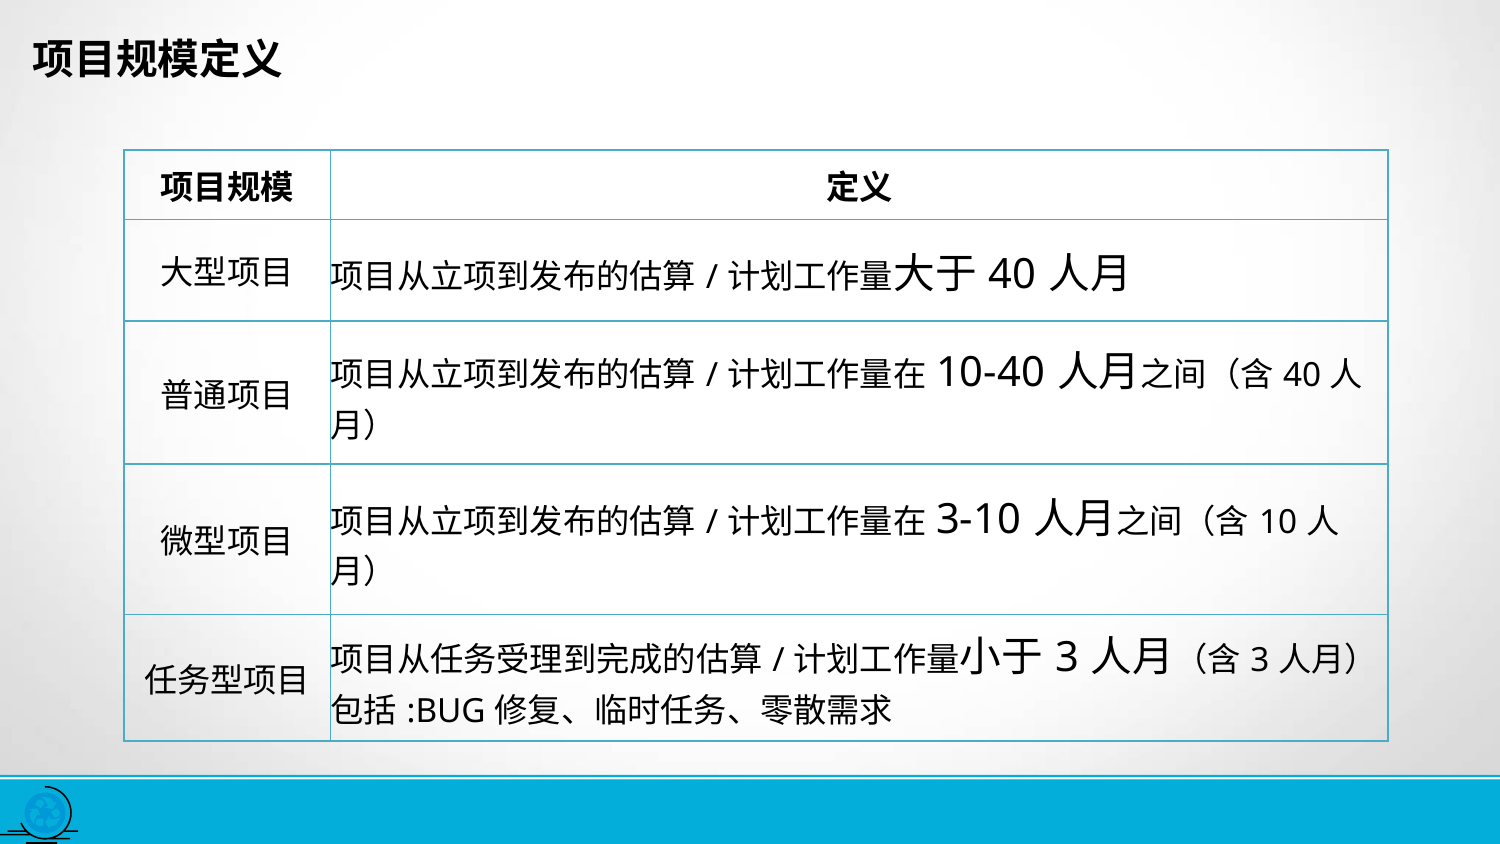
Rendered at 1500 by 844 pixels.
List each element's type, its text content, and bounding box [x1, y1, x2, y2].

table_header 定义 [331, 151, 1387, 219]
picture [0, 0, 1500, 774]
table_header 项目规模 [125, 151, 330, 219]
table_cell 项目从立项到发布的估算/计划工作量在10-40人月之间（含40人月） [331, 322, 1387, 463]
table_cell 普通项目 [125, 322, 330, 463]
table_cell 项目从任务受理到完成的估算/计划工作量小于3人月（含3人月） 包括:BUG修复、临时任务、零散需求 [331, 615, 1387, 740]
table_cell 项目从立项到发布的估算/计划工作量大于40人月 [331, 220, 1387, 320]
table_cell 任务型项目 [125, 615, 330, 740]
table_cell 项目从立项到发布的估算/计划工作量在3-10人月之间（含10人月） [331, 465, 1387, 614]
table_cell 微型项目 [125, 465, 330, 614]
table_cell 大型项目 [125, 220, 330, 320]
text_box 项目规模定义 [17, 25, 313, 91]
